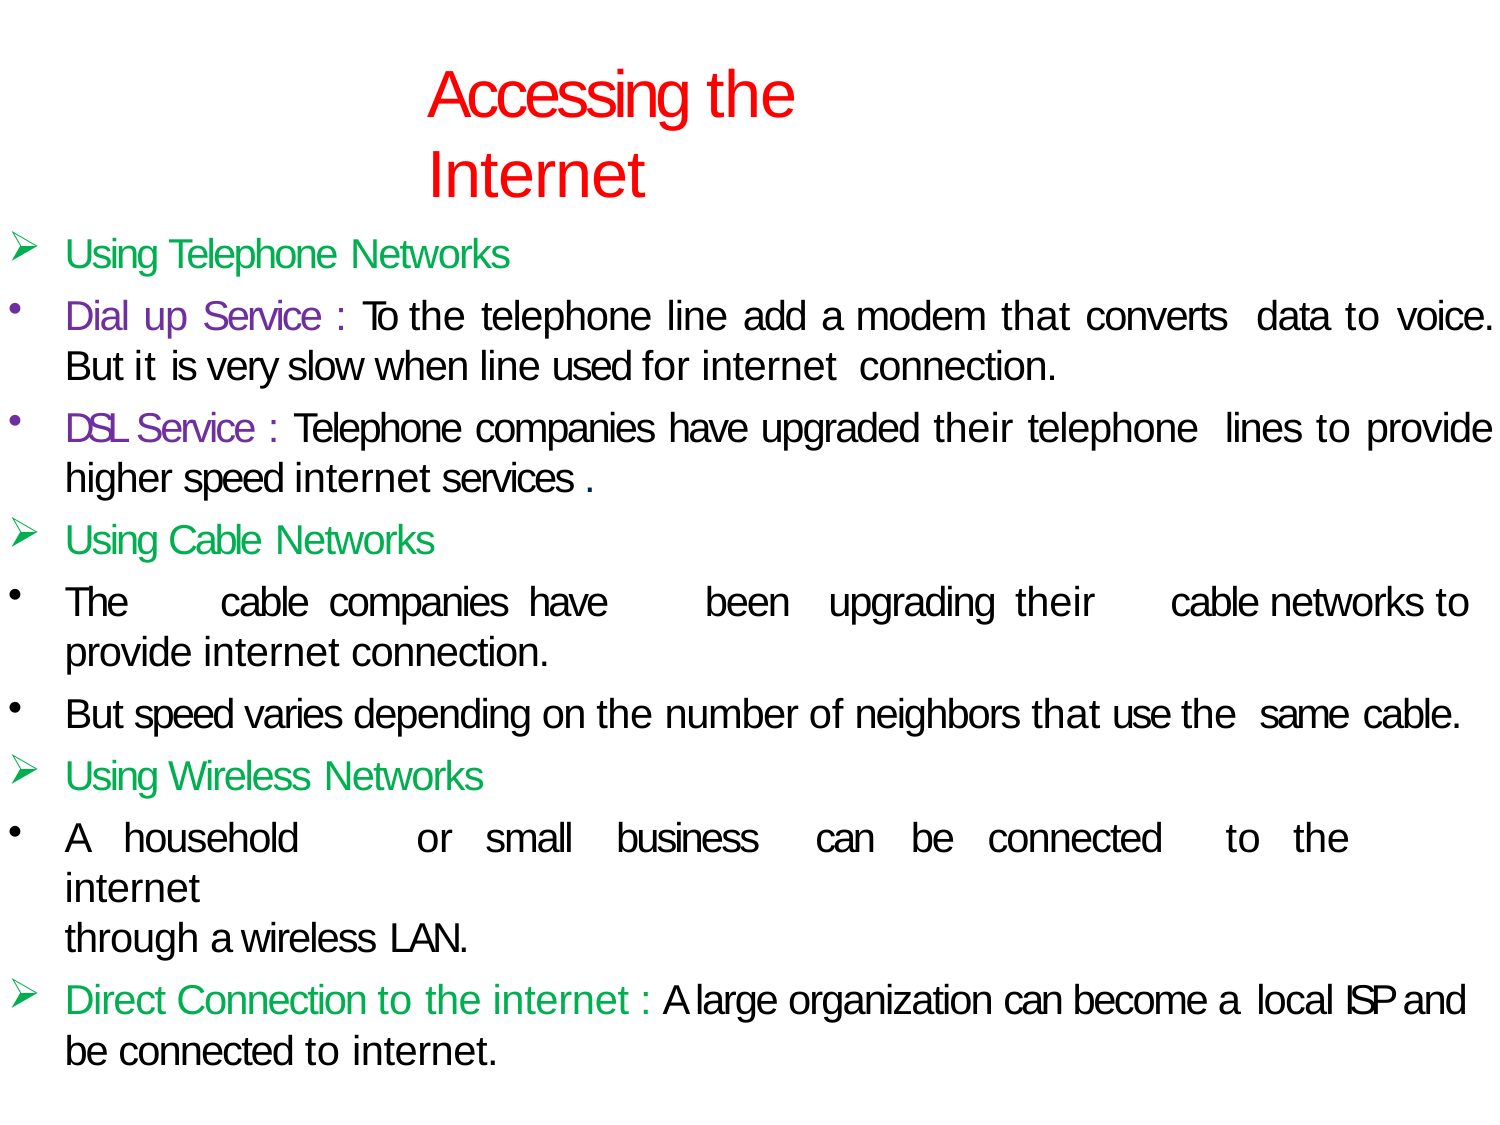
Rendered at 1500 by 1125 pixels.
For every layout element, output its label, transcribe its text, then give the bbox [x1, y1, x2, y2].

title Accessing the Internet [425, 48, 1032, 212]
text_box Using Telephone Networks Dial up Service : To the telephone line add a modem that converts data to voice. But it is very slow when line used for internet connection. DSL Service : Telephone companies have upgraded their telephone lines to provide higher speed internet services . Using Cable Networks The cable companies have been upgrading their cable networks to provide internet connection. But speed varies depending on the number of neighbors that use the same cable. Using Wireless Networks A household or small business can be connected to the internet through a wireless LAN. Direct Connection to the internet : A large organization can become a local ISP and be connected to internet. [6, 212, 1494, 1074]
